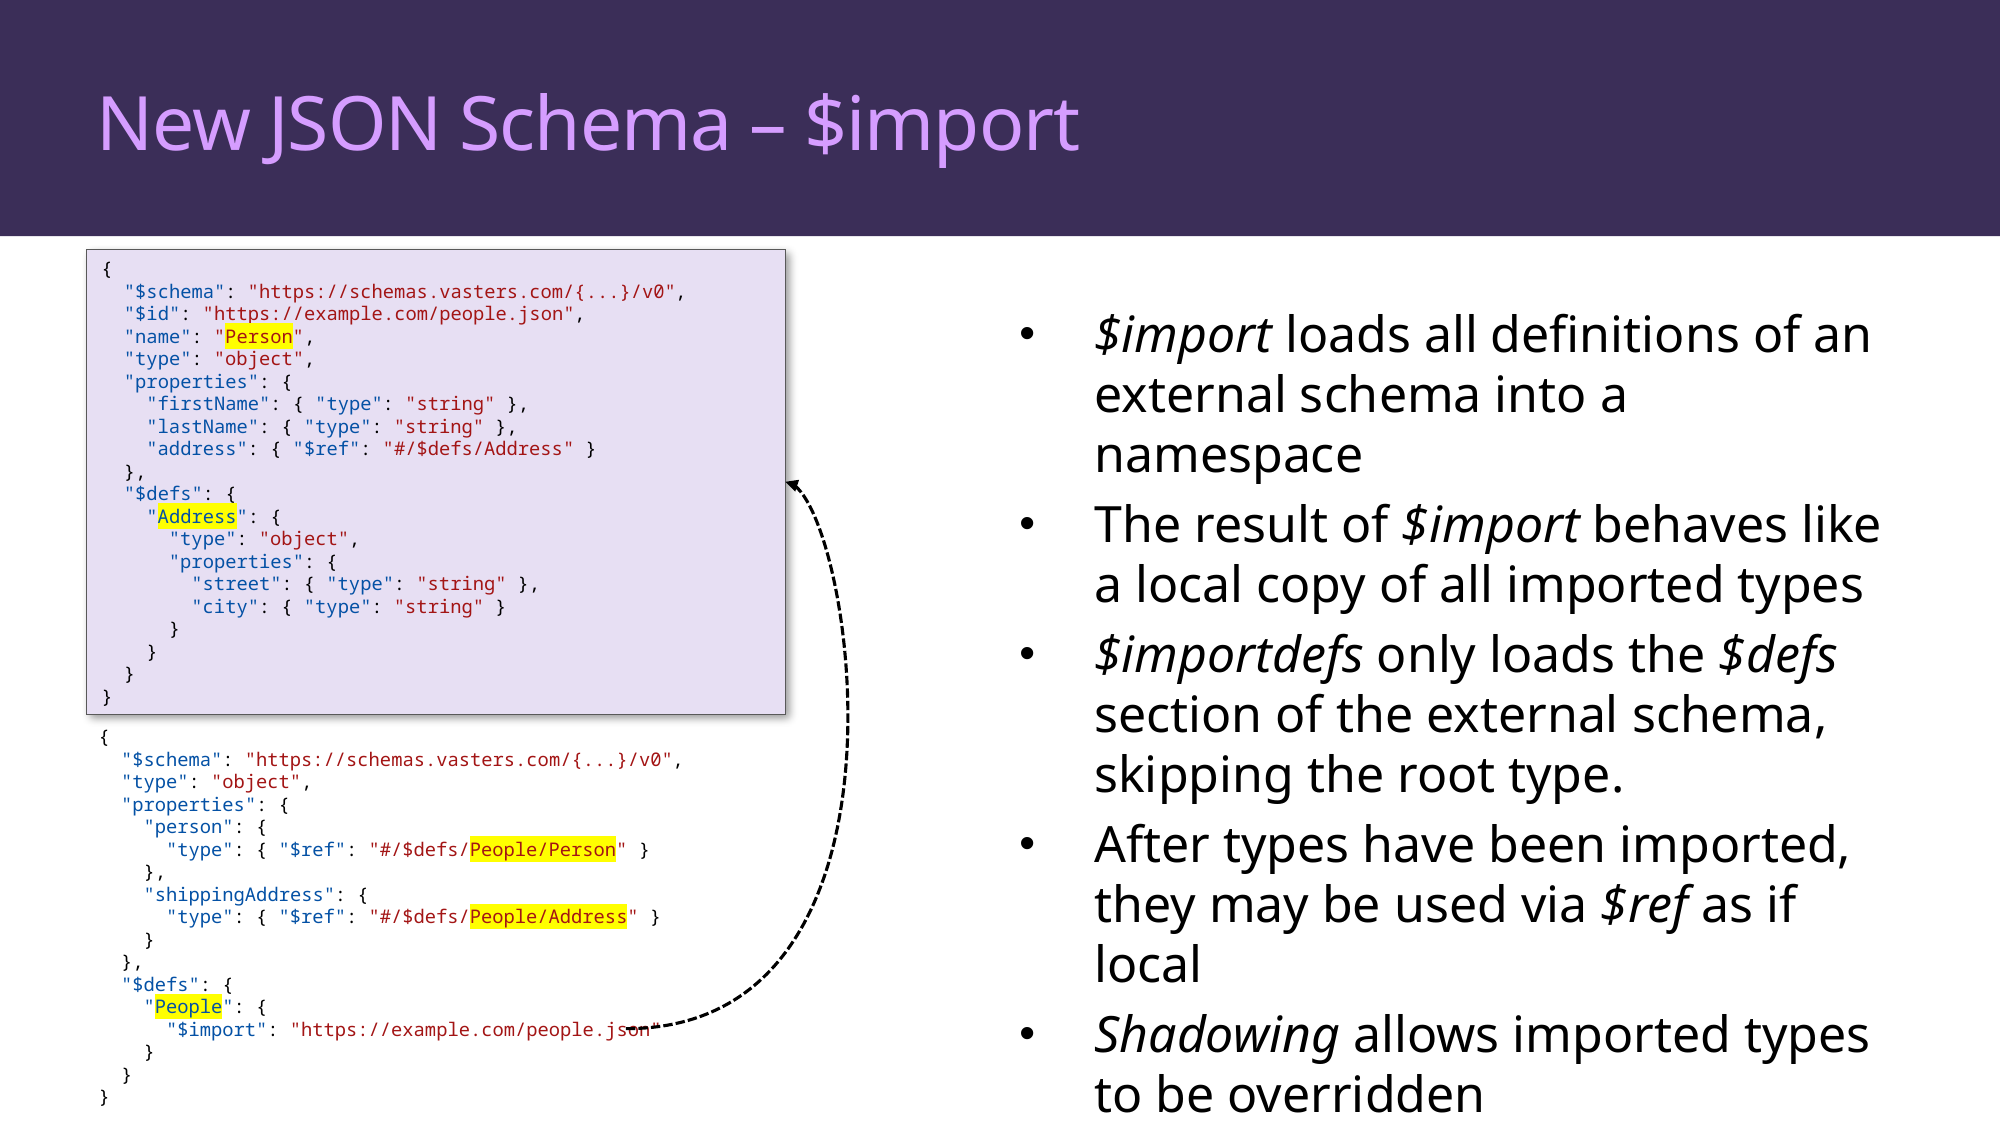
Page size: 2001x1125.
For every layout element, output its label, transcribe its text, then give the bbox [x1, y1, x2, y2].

list $import loads all definitions of an external schema into a namespace The result of $import behaves like a local copy of all imported types $importdefs only loads the $defs section of the external schema, skipping the root type. After types have been imported, they may be used via $ref as if local Shadowing allows imported types to be overridden $import is an optional extension [1019, 302, 1904, 1091]
text_box { "$schema": "https://schemas.vasters.com/{...}/v0", "$id": "https://example.com/people.json", "name": "Person", "type": "object", "properties": { "firstName": { "type": "string" }, "lastName": { "type": "string" }, "address": { "$ref": "#/$defs/Address" } }, "$defs": { "Address": { "type": "object", "properties": { "street": { "type": "string" }, "city": { "type": "string" } } } } } [86, 249, 786, 715]
text_box { "$schema": "https://schemas.vasters.com/{...}/v0", "type": "object", "properties": { "person": { "type": { "$ref": "#/$defs/People/Person" } }, "shippingAddress": { "type": { "$ref": "#/$defs/People/Address" } } }, "$defs": { "People": { "$import": "https://example.com/people.json" } } } [83, 717, 1193, 1115]
title New JSON Schema – $import [96, 75, 1904, 166]
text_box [625, 483, 786, 1029]
